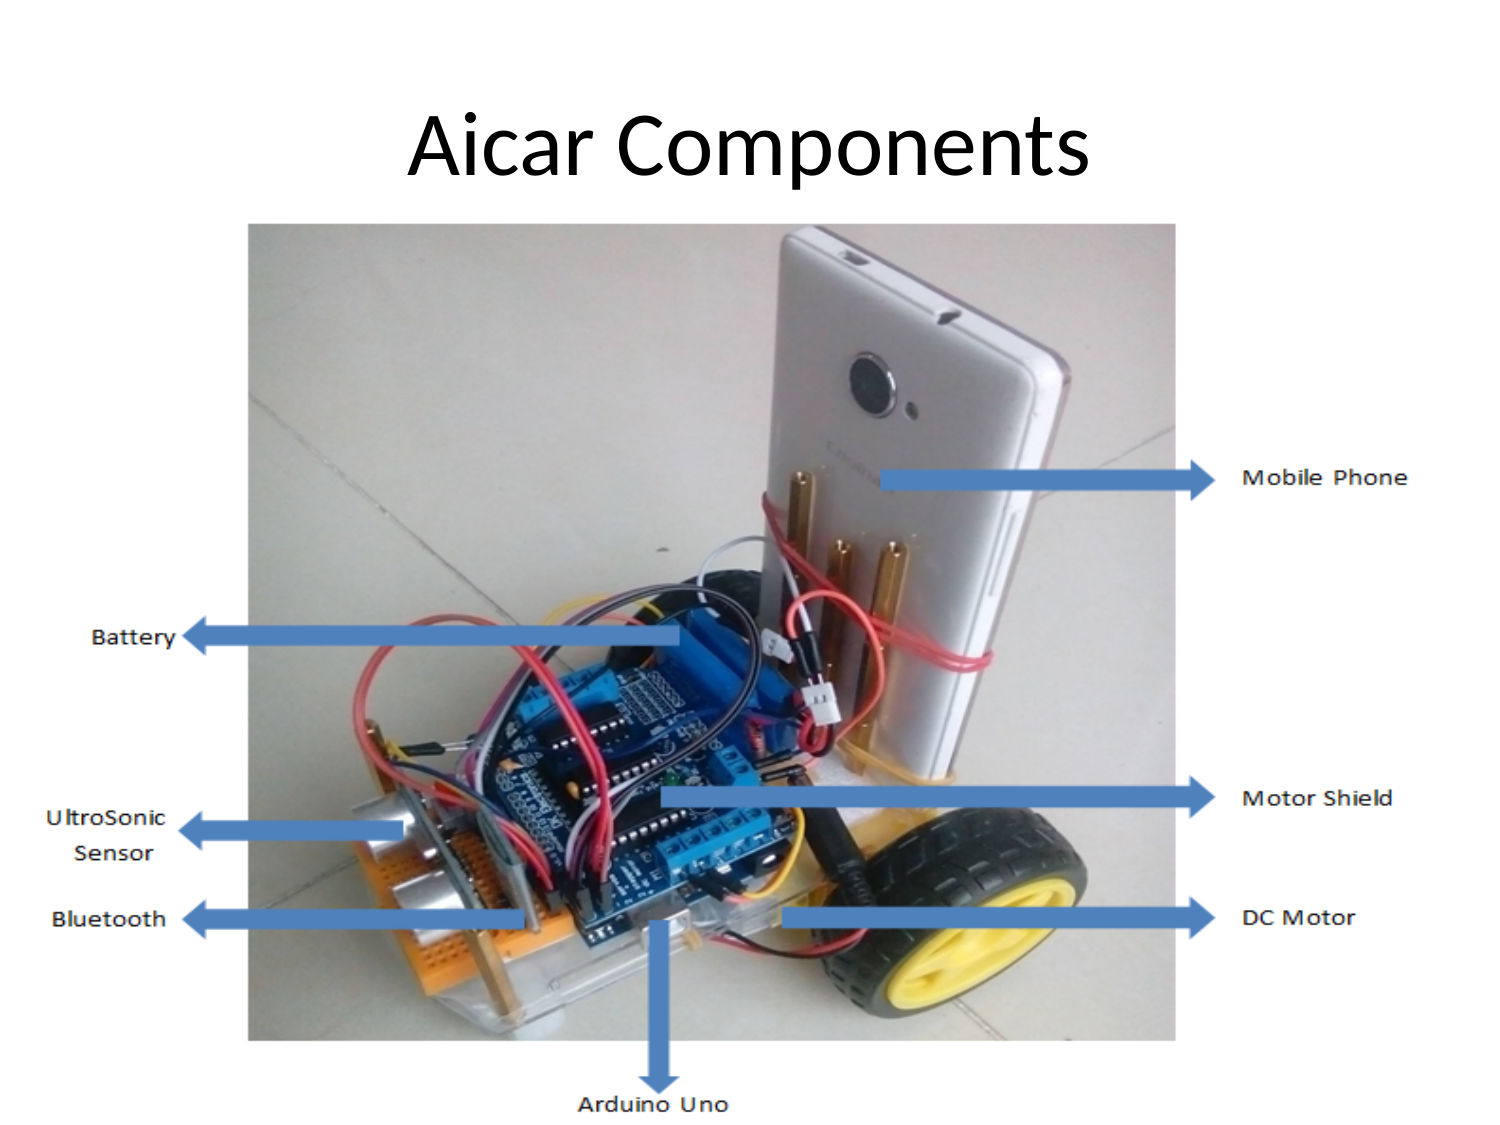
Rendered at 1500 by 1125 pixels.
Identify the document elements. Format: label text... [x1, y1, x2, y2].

picture [29, 207, 1424, 1125]
title Aicar Components [75, 45, 1425, 210]
